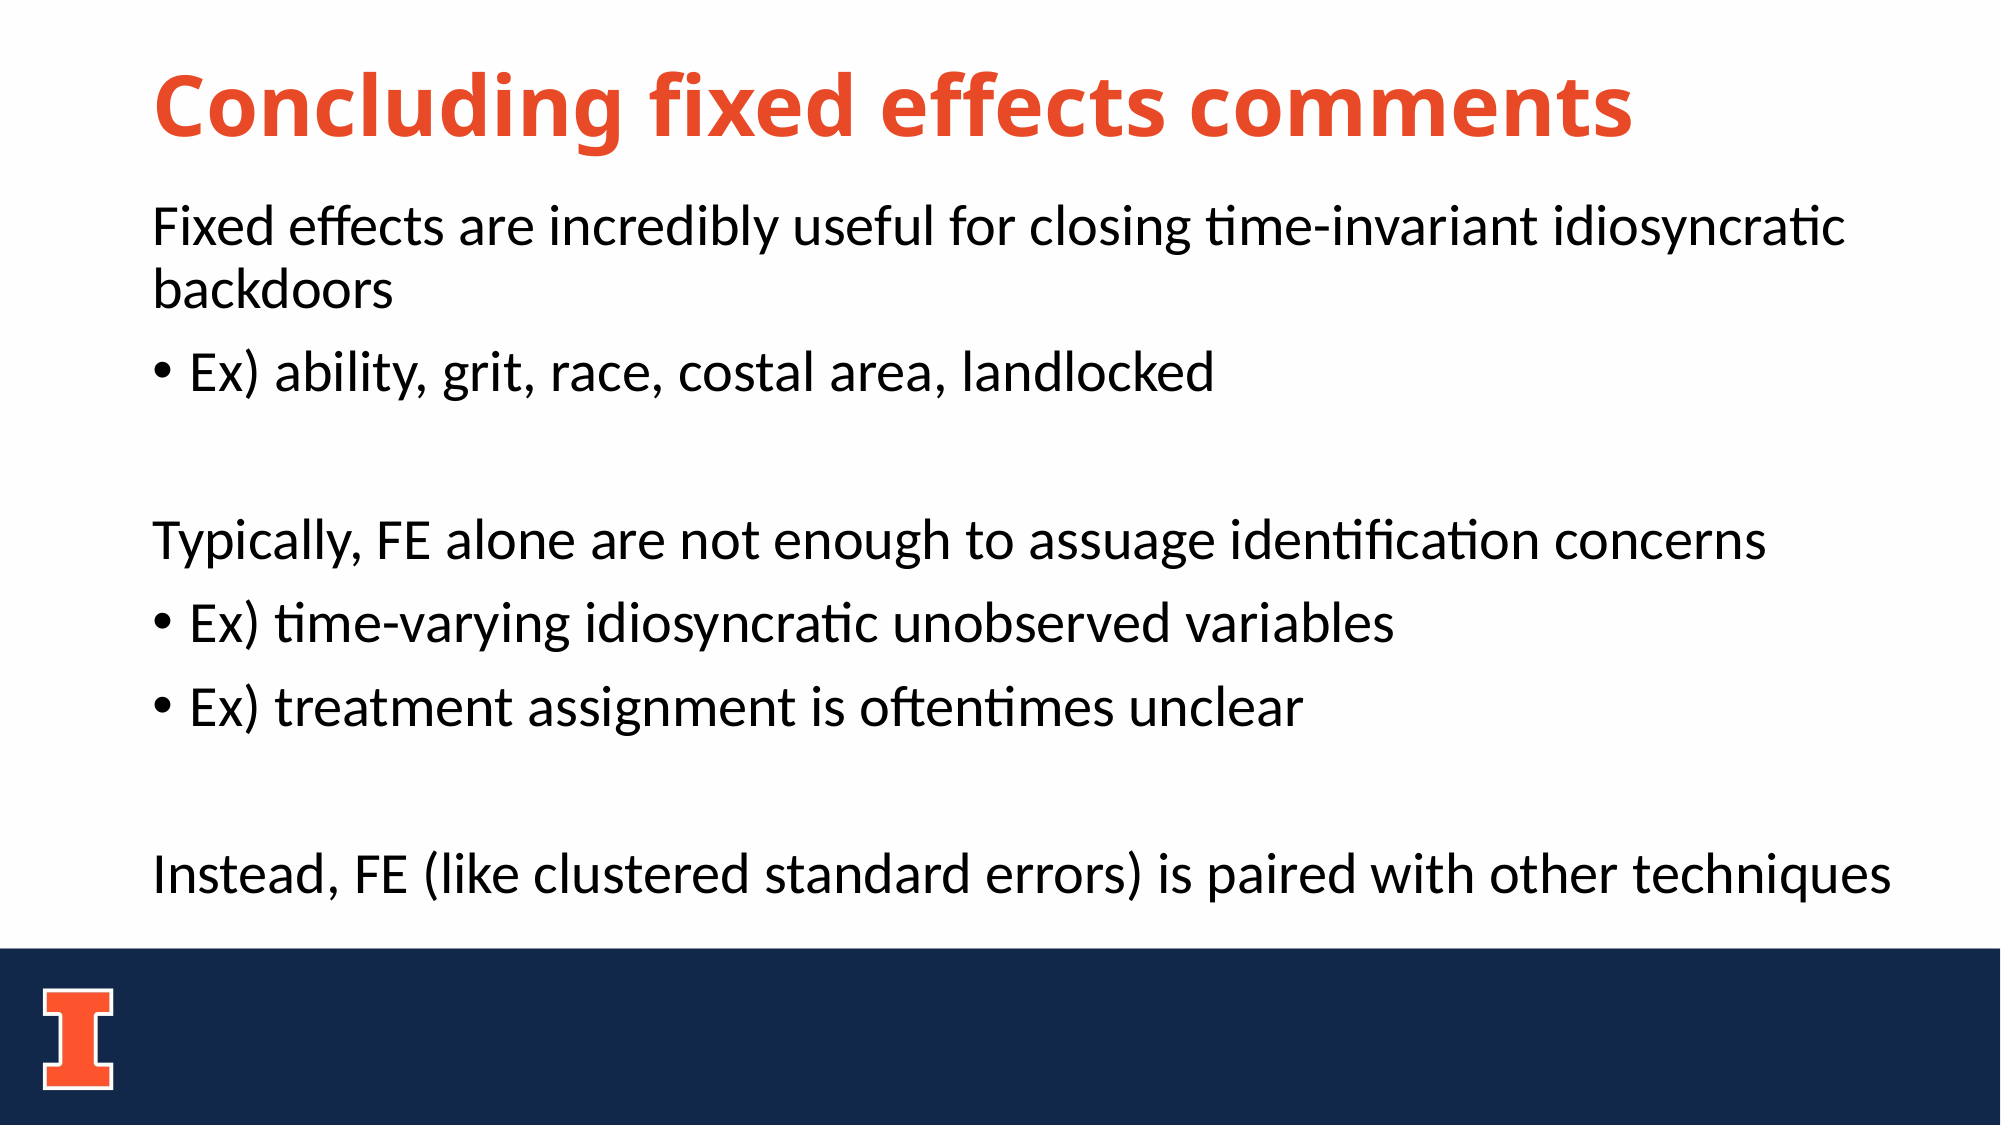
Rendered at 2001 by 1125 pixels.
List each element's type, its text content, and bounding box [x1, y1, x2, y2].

title Concluding fixed effects comments [137, 56, 1863, 163]
list Fixed effects are incredibly useful for closing time-invariant idiosyncratic backdoors Ex) ability, grit, race, costal area, landlocked Typically, FE alone are not enough to assuage identification concerns Ex) time-varying idiosyncratic unobserved variables Ex) treatment assignment is oftentimes unclear Instead, FE (like clustered standard errors) is paired with other techniques [137, 187, 1920, 940]
picture [0, 0, 2001, 1125]
